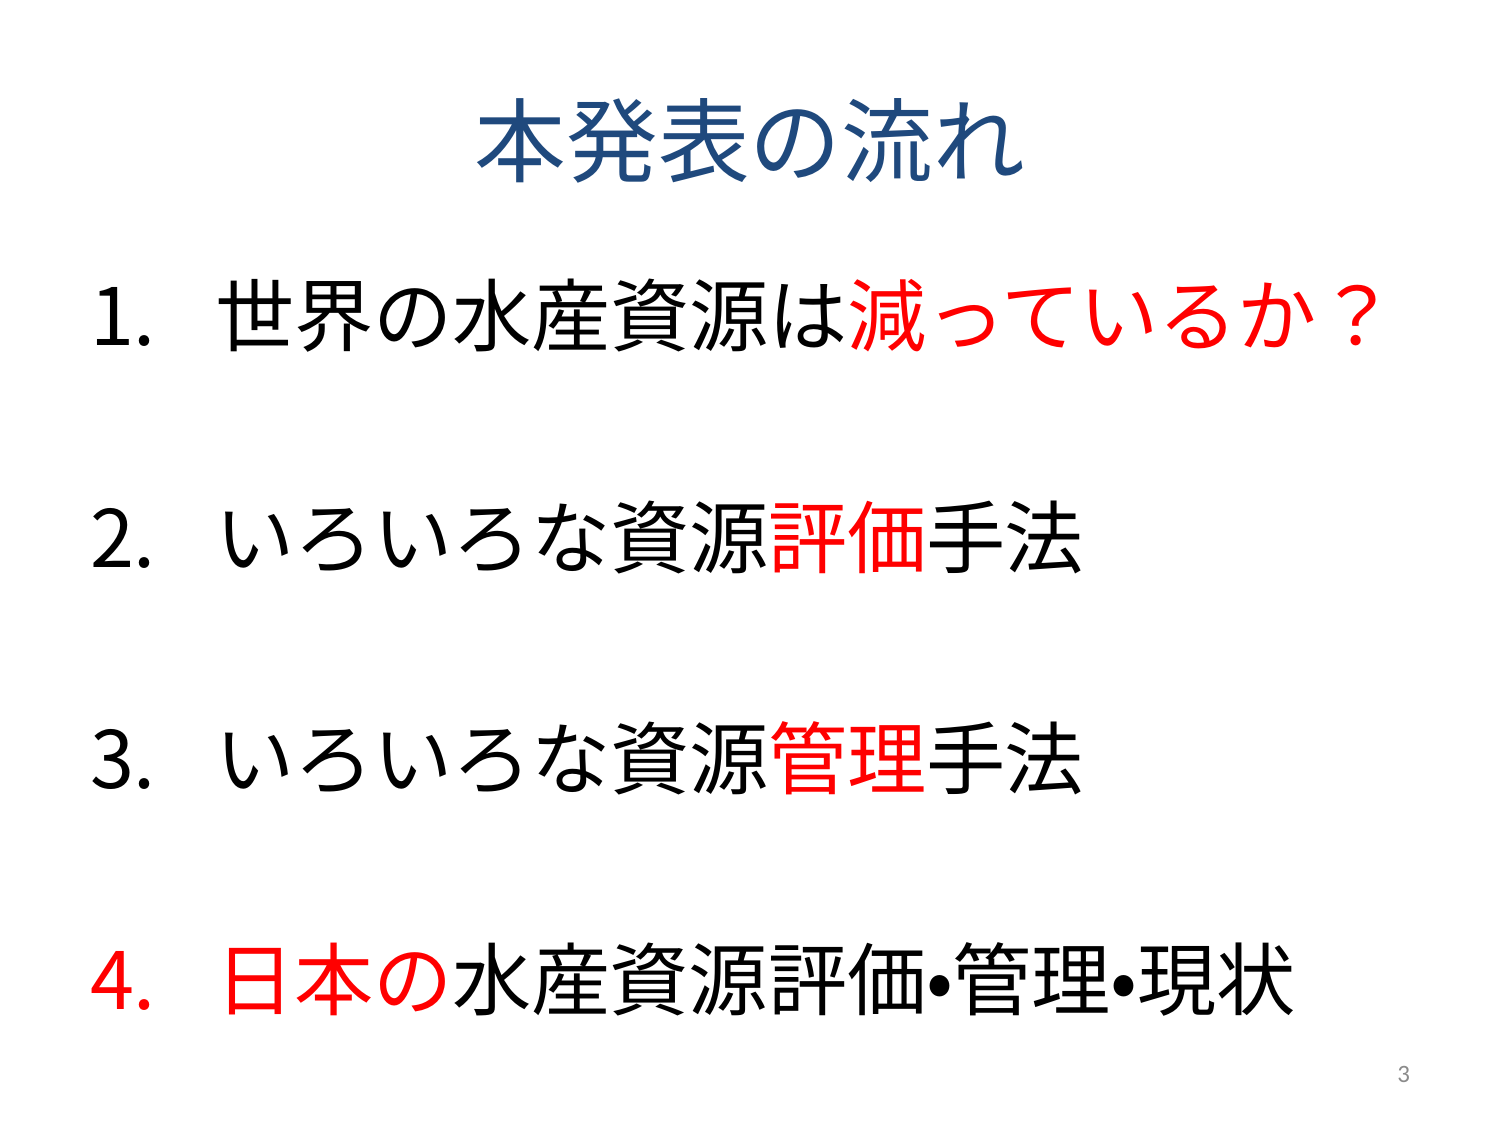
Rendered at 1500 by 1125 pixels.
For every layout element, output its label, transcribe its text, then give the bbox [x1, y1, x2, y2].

slide_number 3 [1074, 1042, 1425, 1103]
list 世界の水産資源は減っているか？ いろいろな資源評価手法 いろいろな資源管理手法 日本の水産資源評価・管理・現状 [75, 259, 1425, 1043]
title 本発表の流れ [75, 45, 1425, 233]
